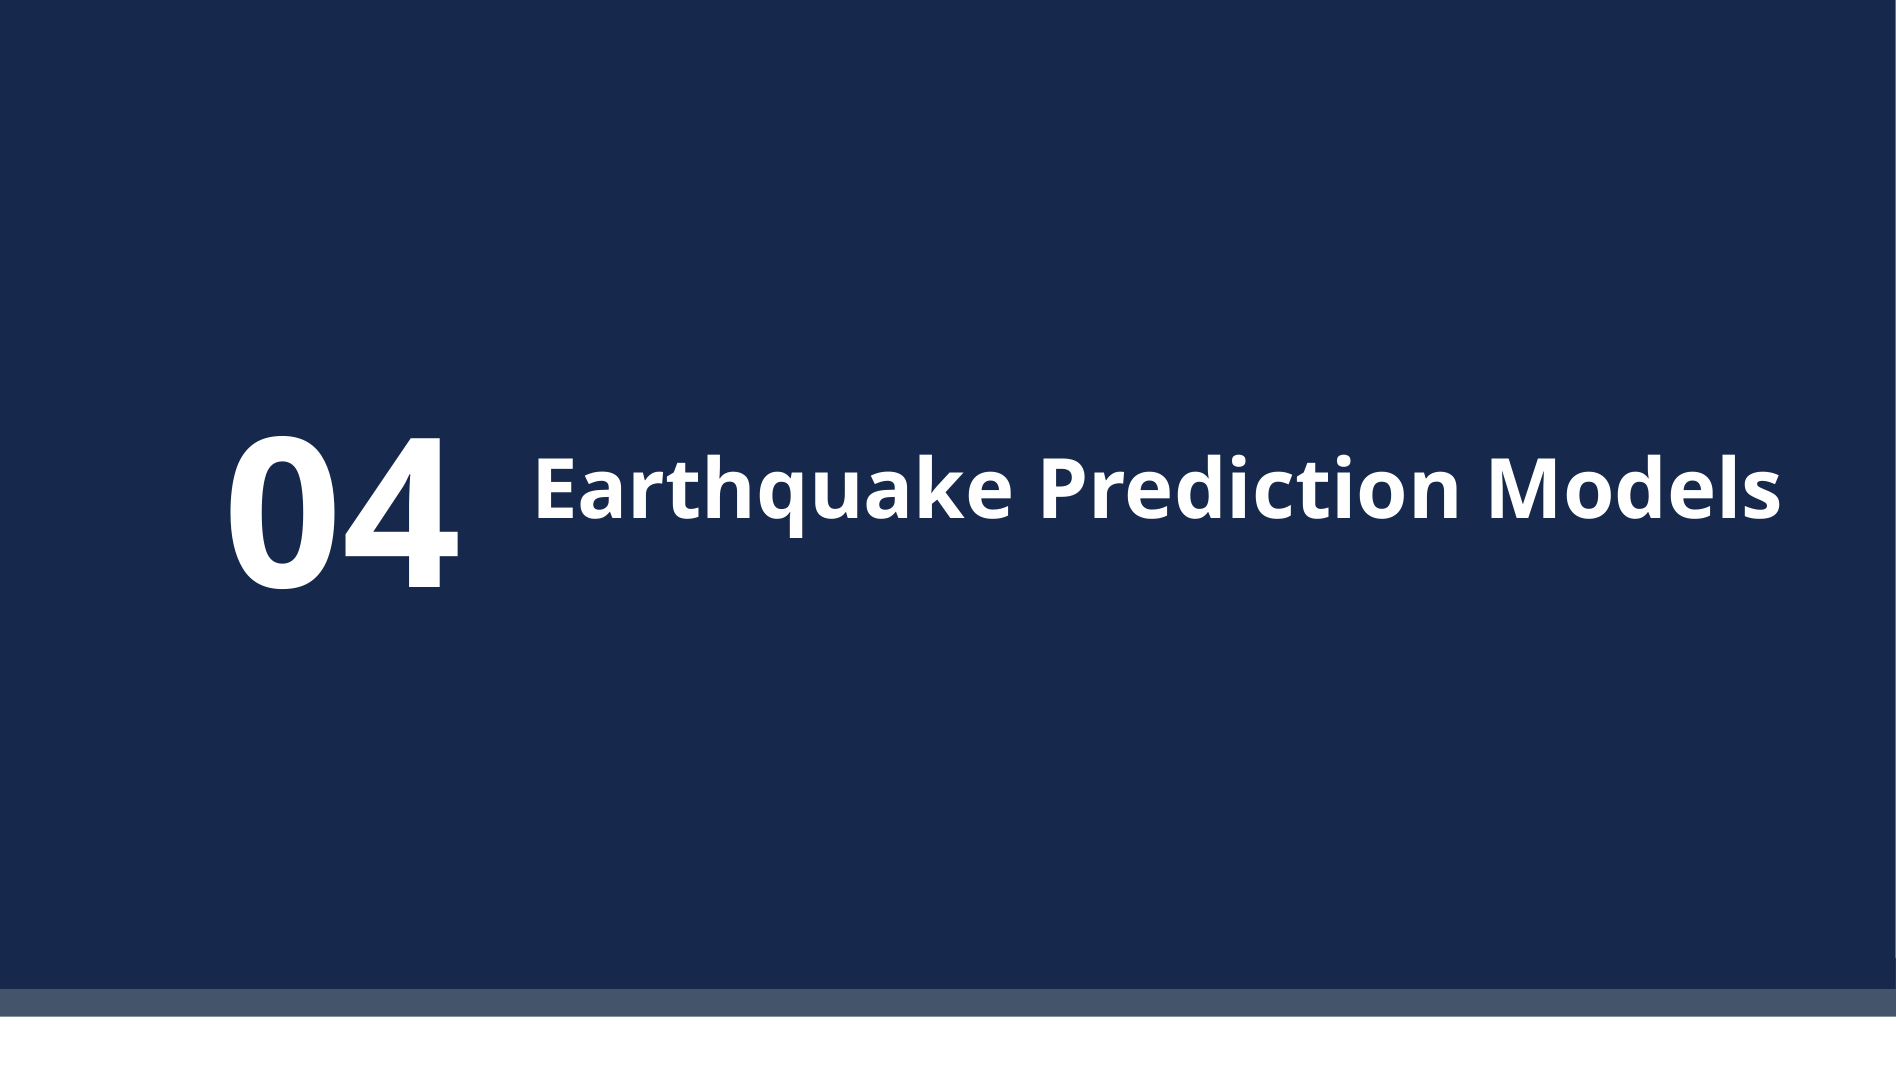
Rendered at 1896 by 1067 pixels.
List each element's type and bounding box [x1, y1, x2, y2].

text_box [35, 336, 1811, 627]
text_box [0, 989, 1896, 1017]
text_box [0, 0, 1896, 989]
